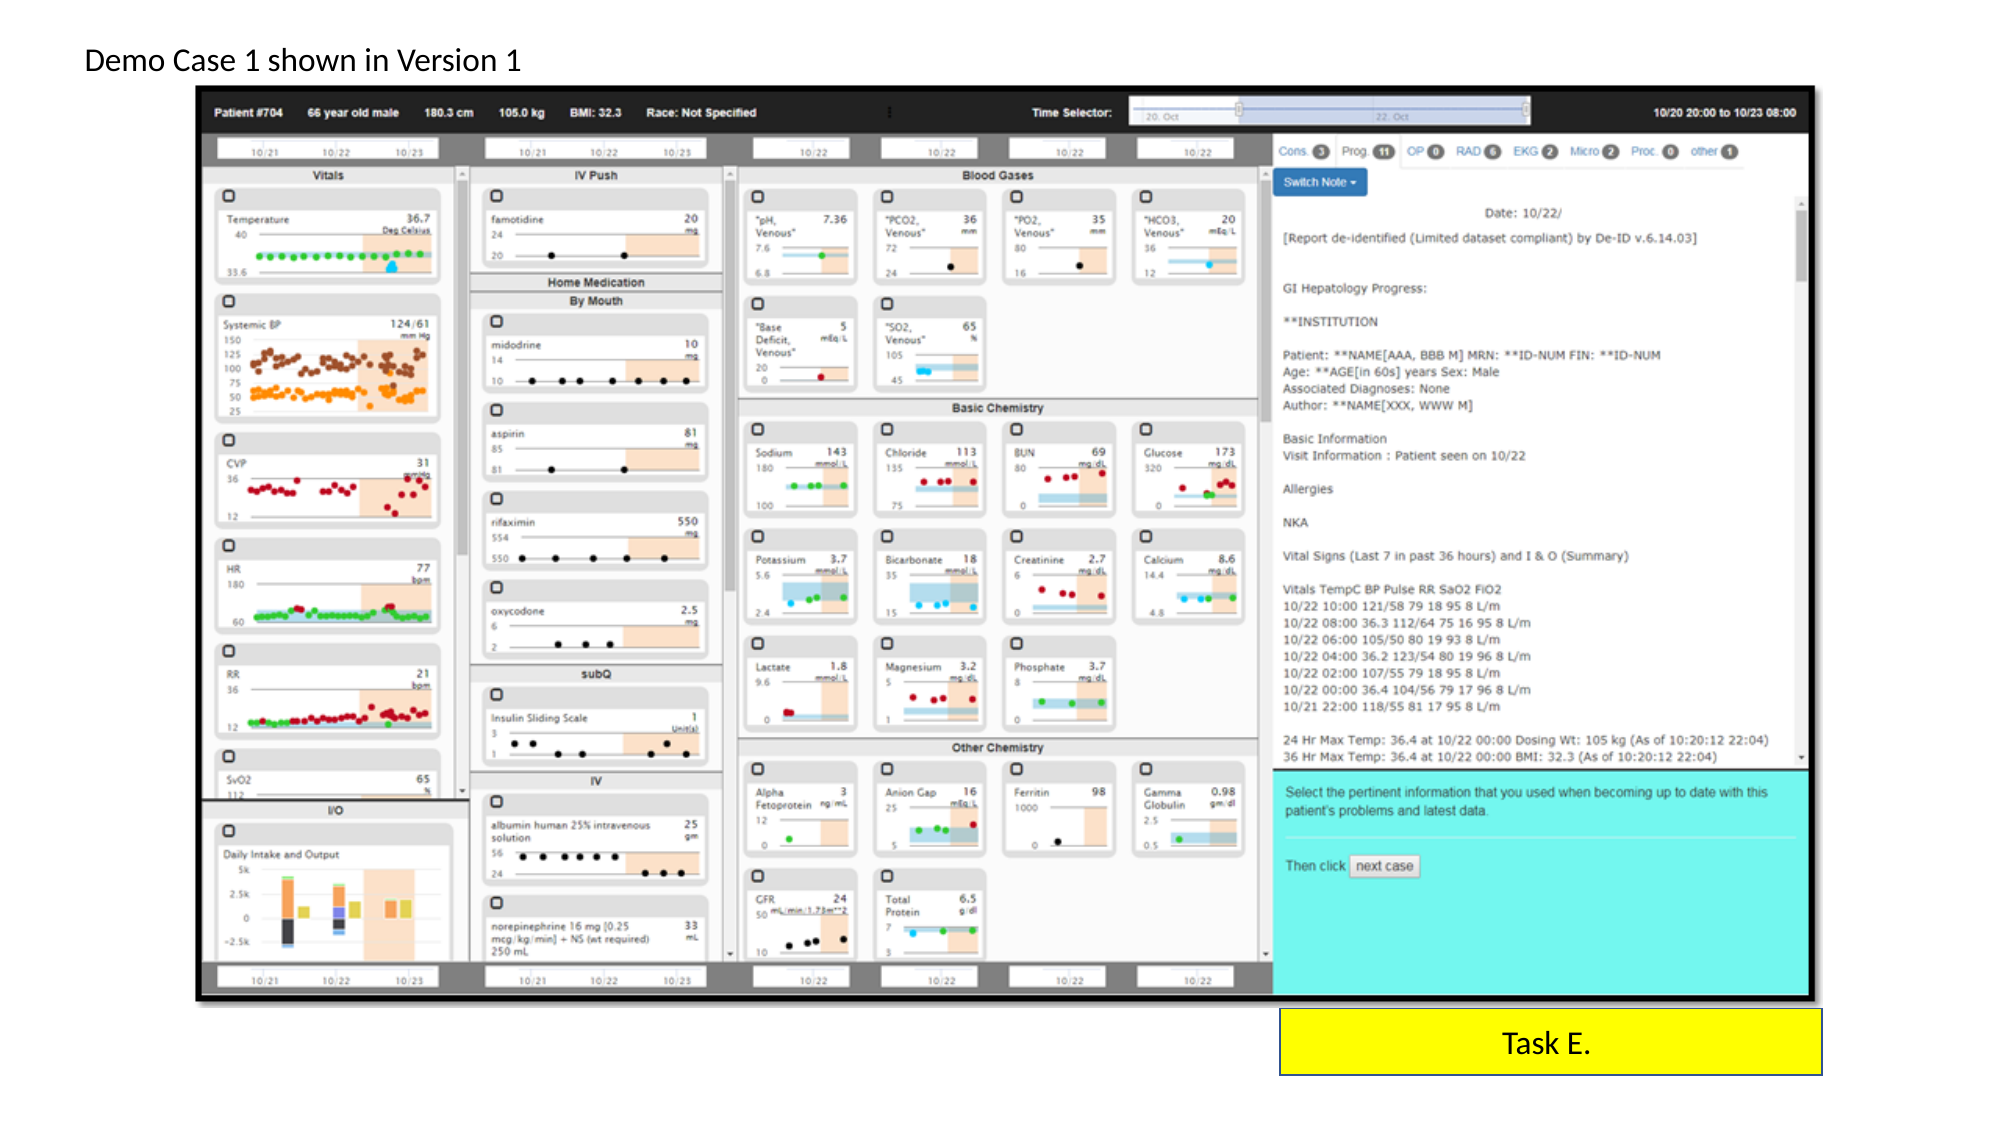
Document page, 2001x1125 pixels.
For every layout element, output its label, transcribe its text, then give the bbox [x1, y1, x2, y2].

text_box Task E. [1279, 1008, 1823, 1076]
text_box Demo Case 1 shown in Version 1 [69, 24, 638, 93]
picture [191, 81, 1823, 1008]
